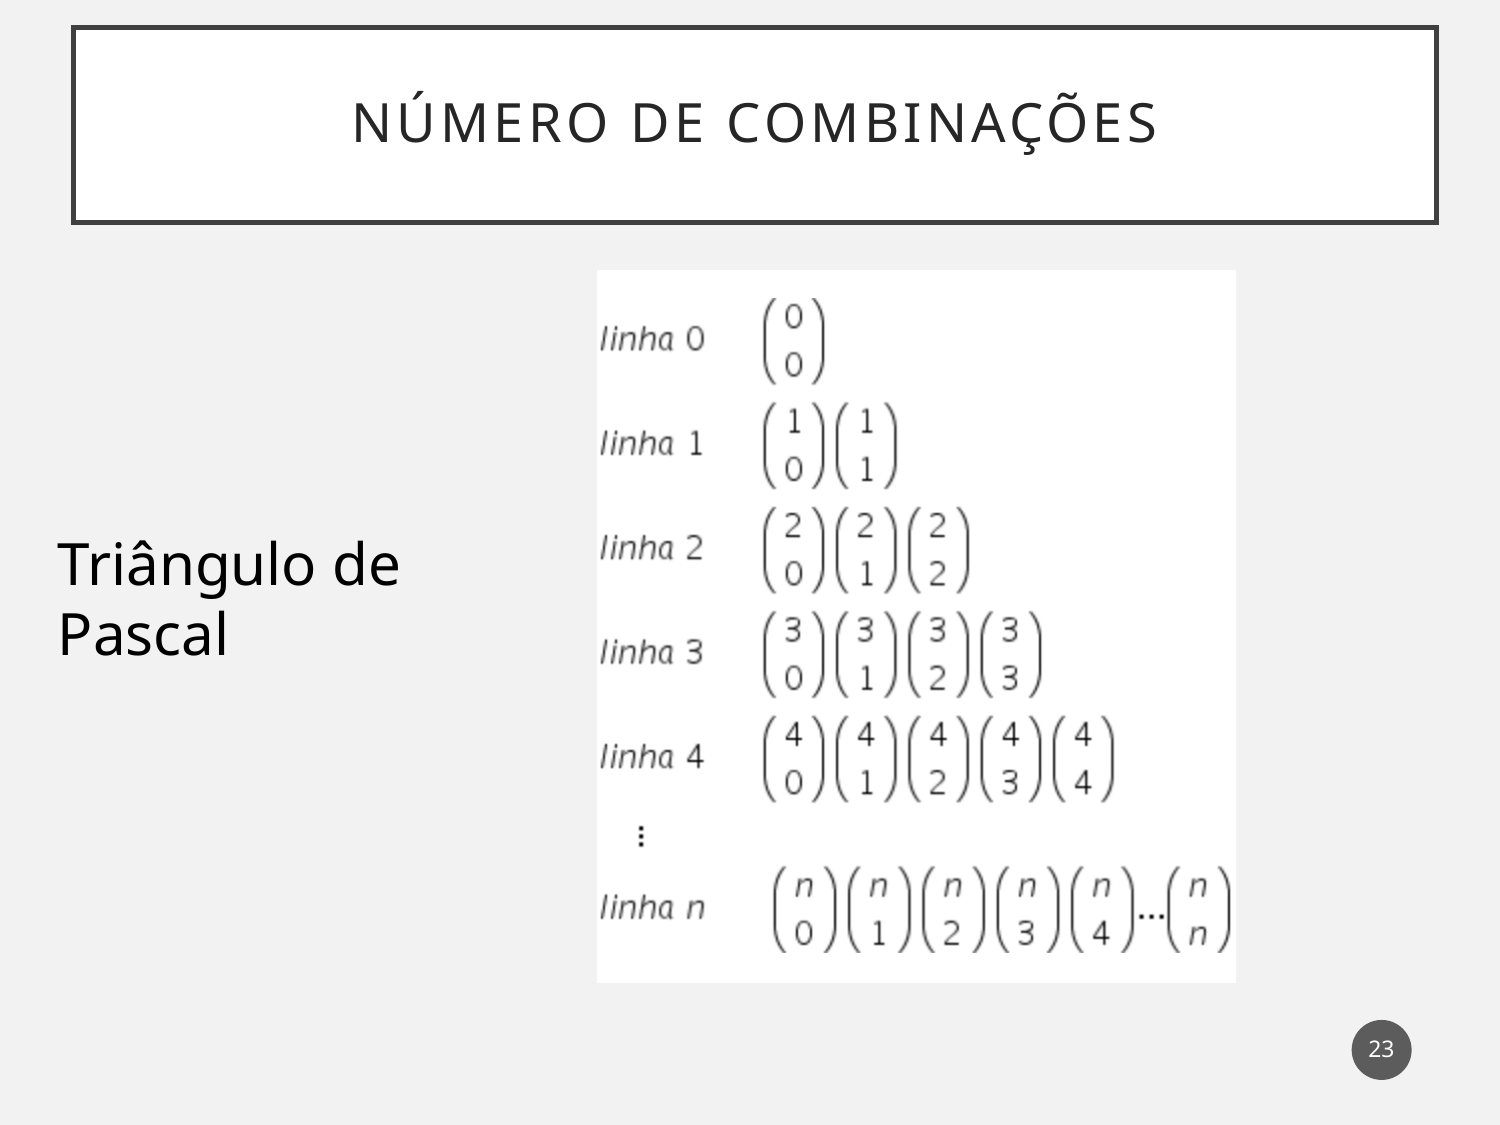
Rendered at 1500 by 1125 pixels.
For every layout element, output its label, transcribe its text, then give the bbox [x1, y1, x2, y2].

text_box Triângulo de Pascal [43, 519, 525, 675]
slide_number 23 [1351, 1019, 1412, 1080]
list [597, 270, 1236, 984]
title Número de combinações [71, 25, 1439, 225]
